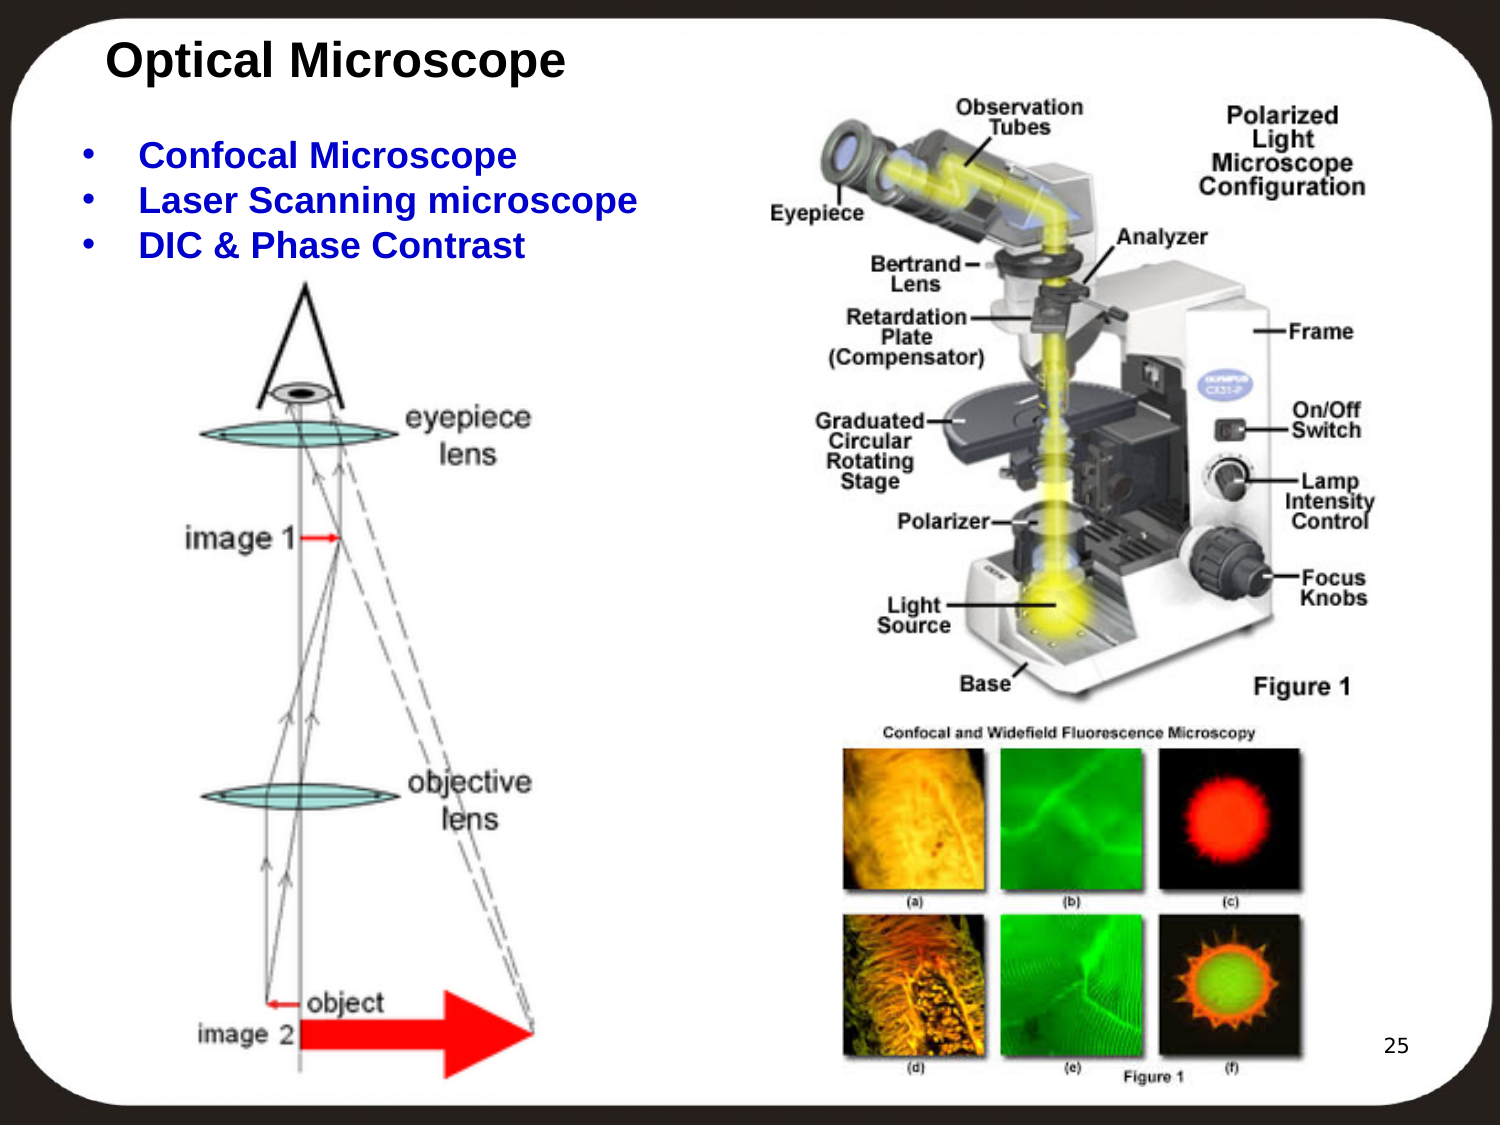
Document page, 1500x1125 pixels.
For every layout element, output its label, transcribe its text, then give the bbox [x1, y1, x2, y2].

text_box Confocal Microscope Laser Scanning microscope DIC & Phase Contrast [67, 123, 654, 319]
text_box Optical Microscope [90, 19, 582, 95]
slide_number 25 [1074, 1024, 1426, 1104]
picture [0, 0, 1500, 1125]
